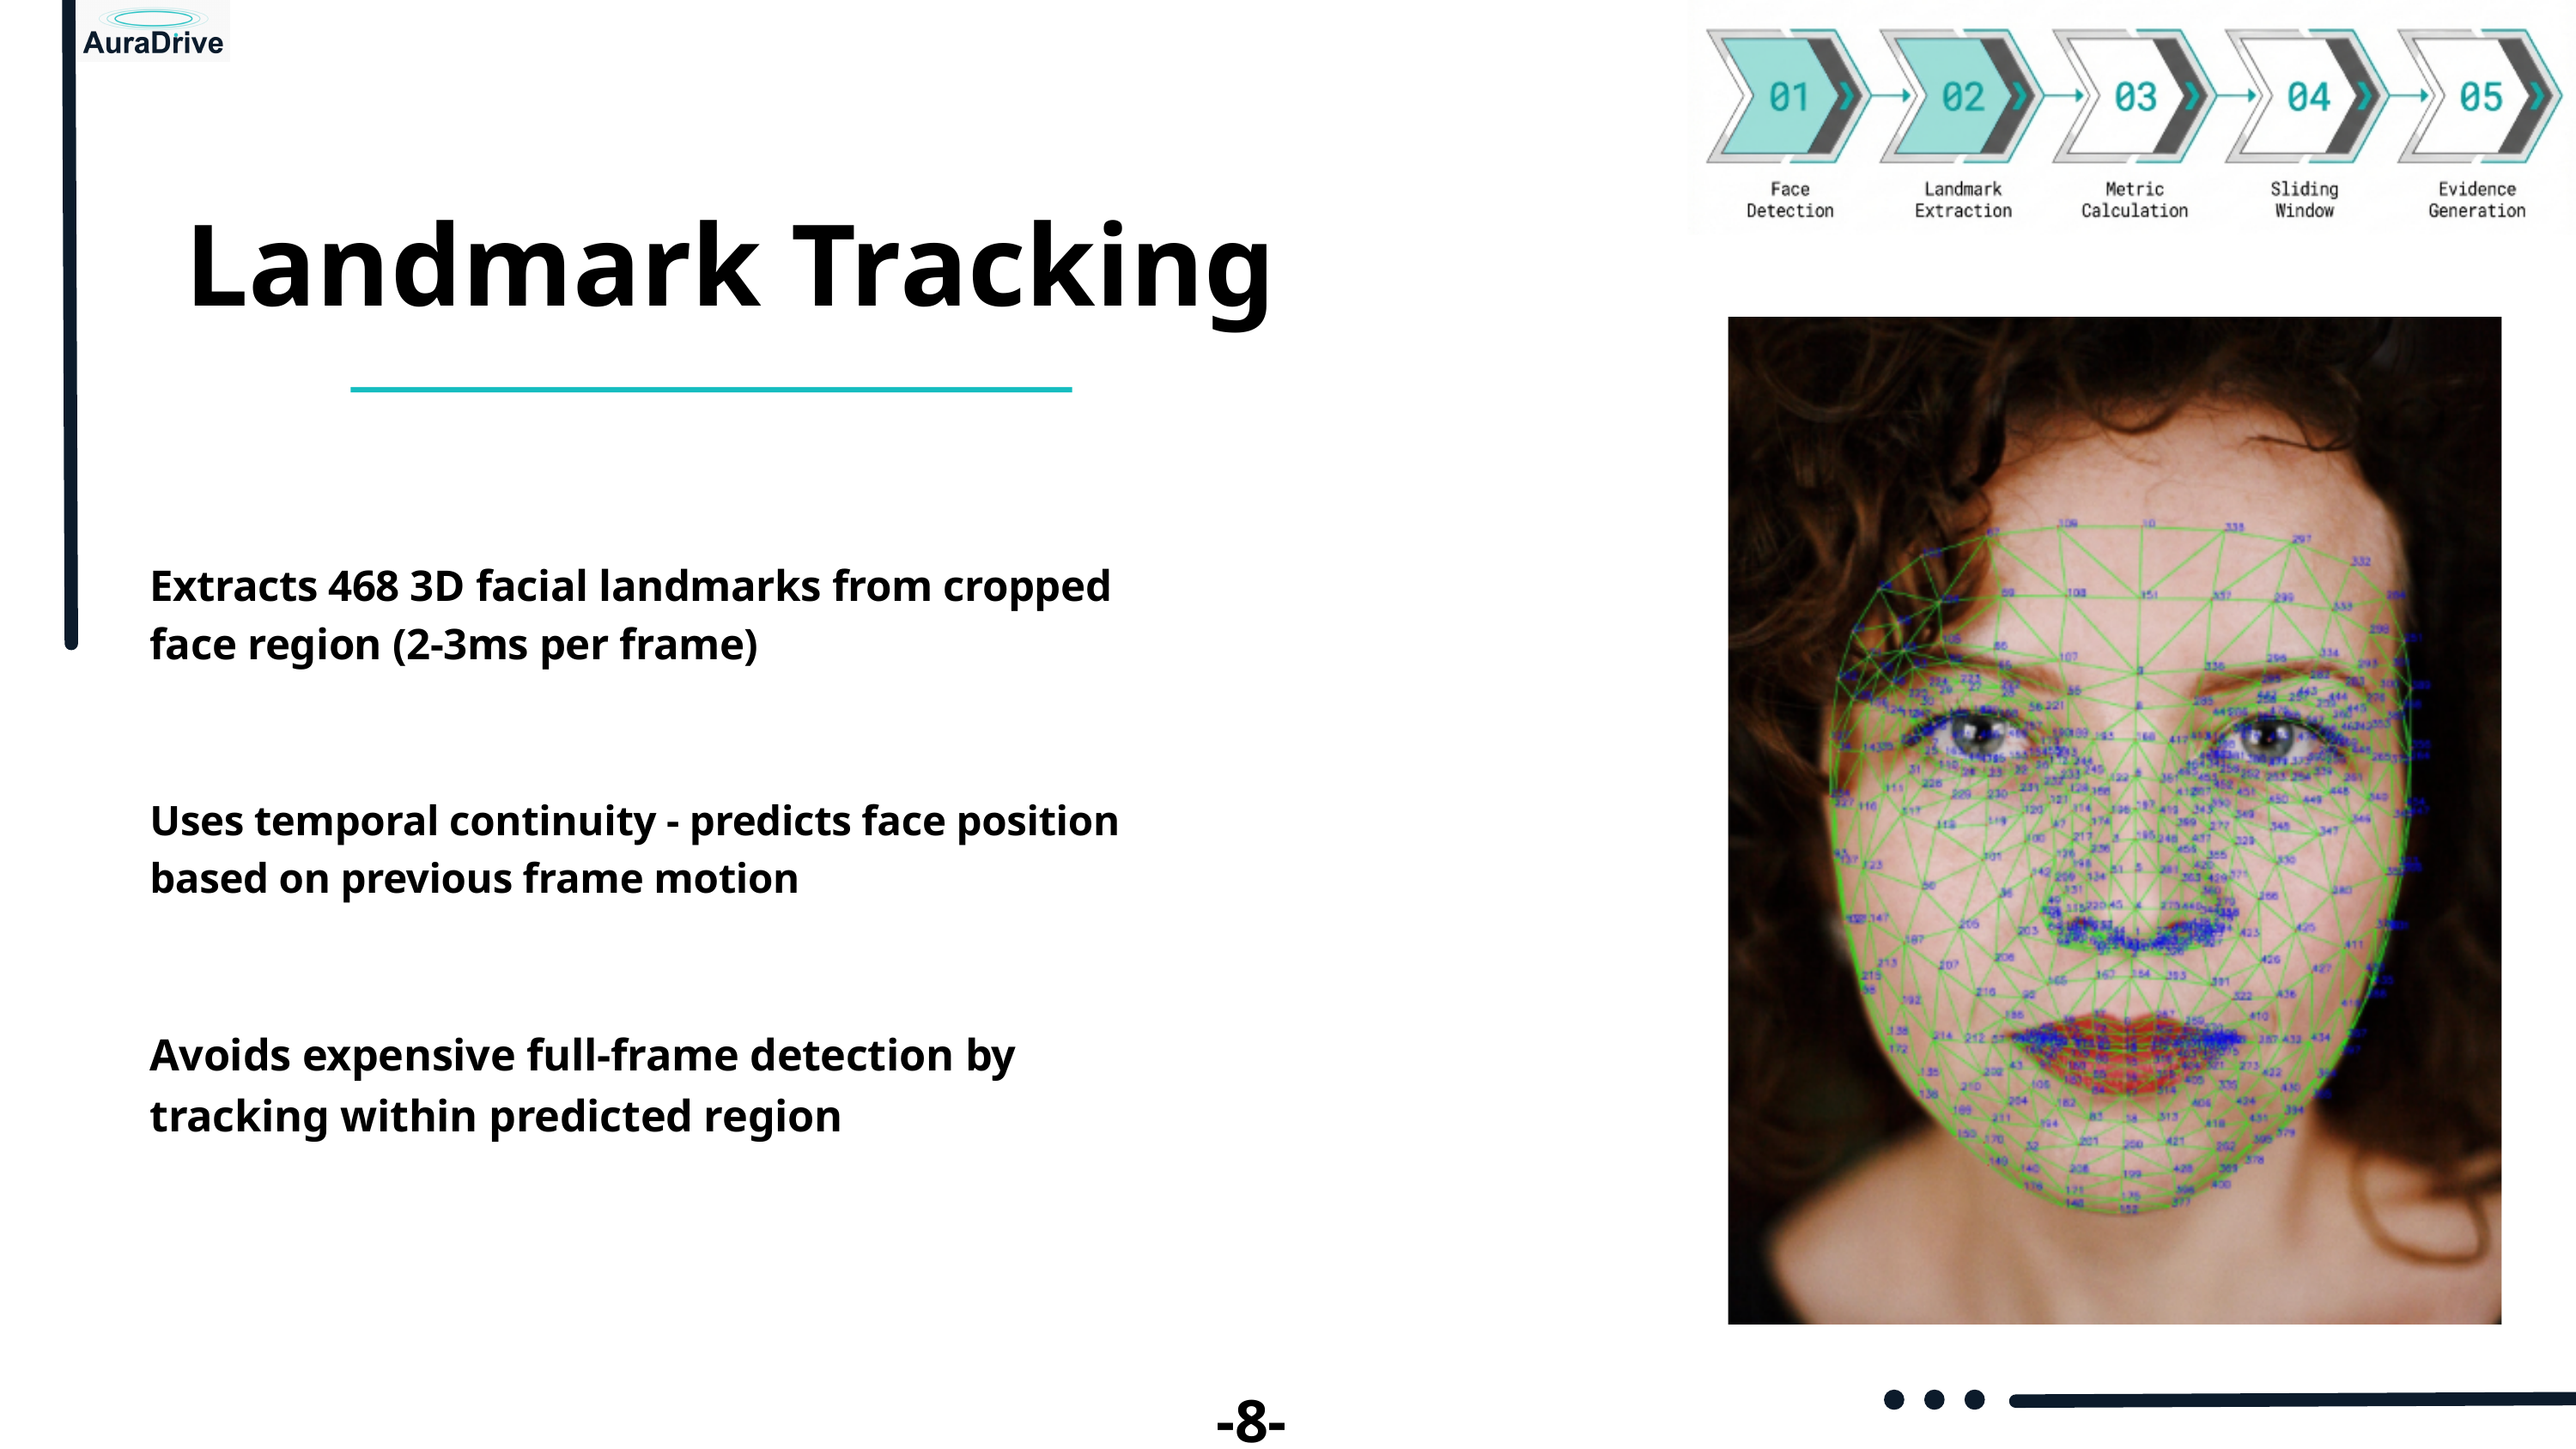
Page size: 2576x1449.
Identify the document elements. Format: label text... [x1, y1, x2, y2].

text_box [76, 0, 230, 62]
text_box Landmark Tracking [185, 204, 1328, 329]
text_box -8- [1206, 1366, 1297, 1449]
text_box Uses temporal continuity - predicts face position based on previous frame motion [149, 786, 1200, 901]
text_box Extracts 468 3D facial landmarks from cropped face region (2-3ms per frame) [149, 550, 1200, 669]
text_box [1687, 0, 2576, 235]
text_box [1728, 317, 2502, 1325]
text_box Avoids expensive full-frame detection by tracking within predicted region [149, 1018, 1200, 1141]
